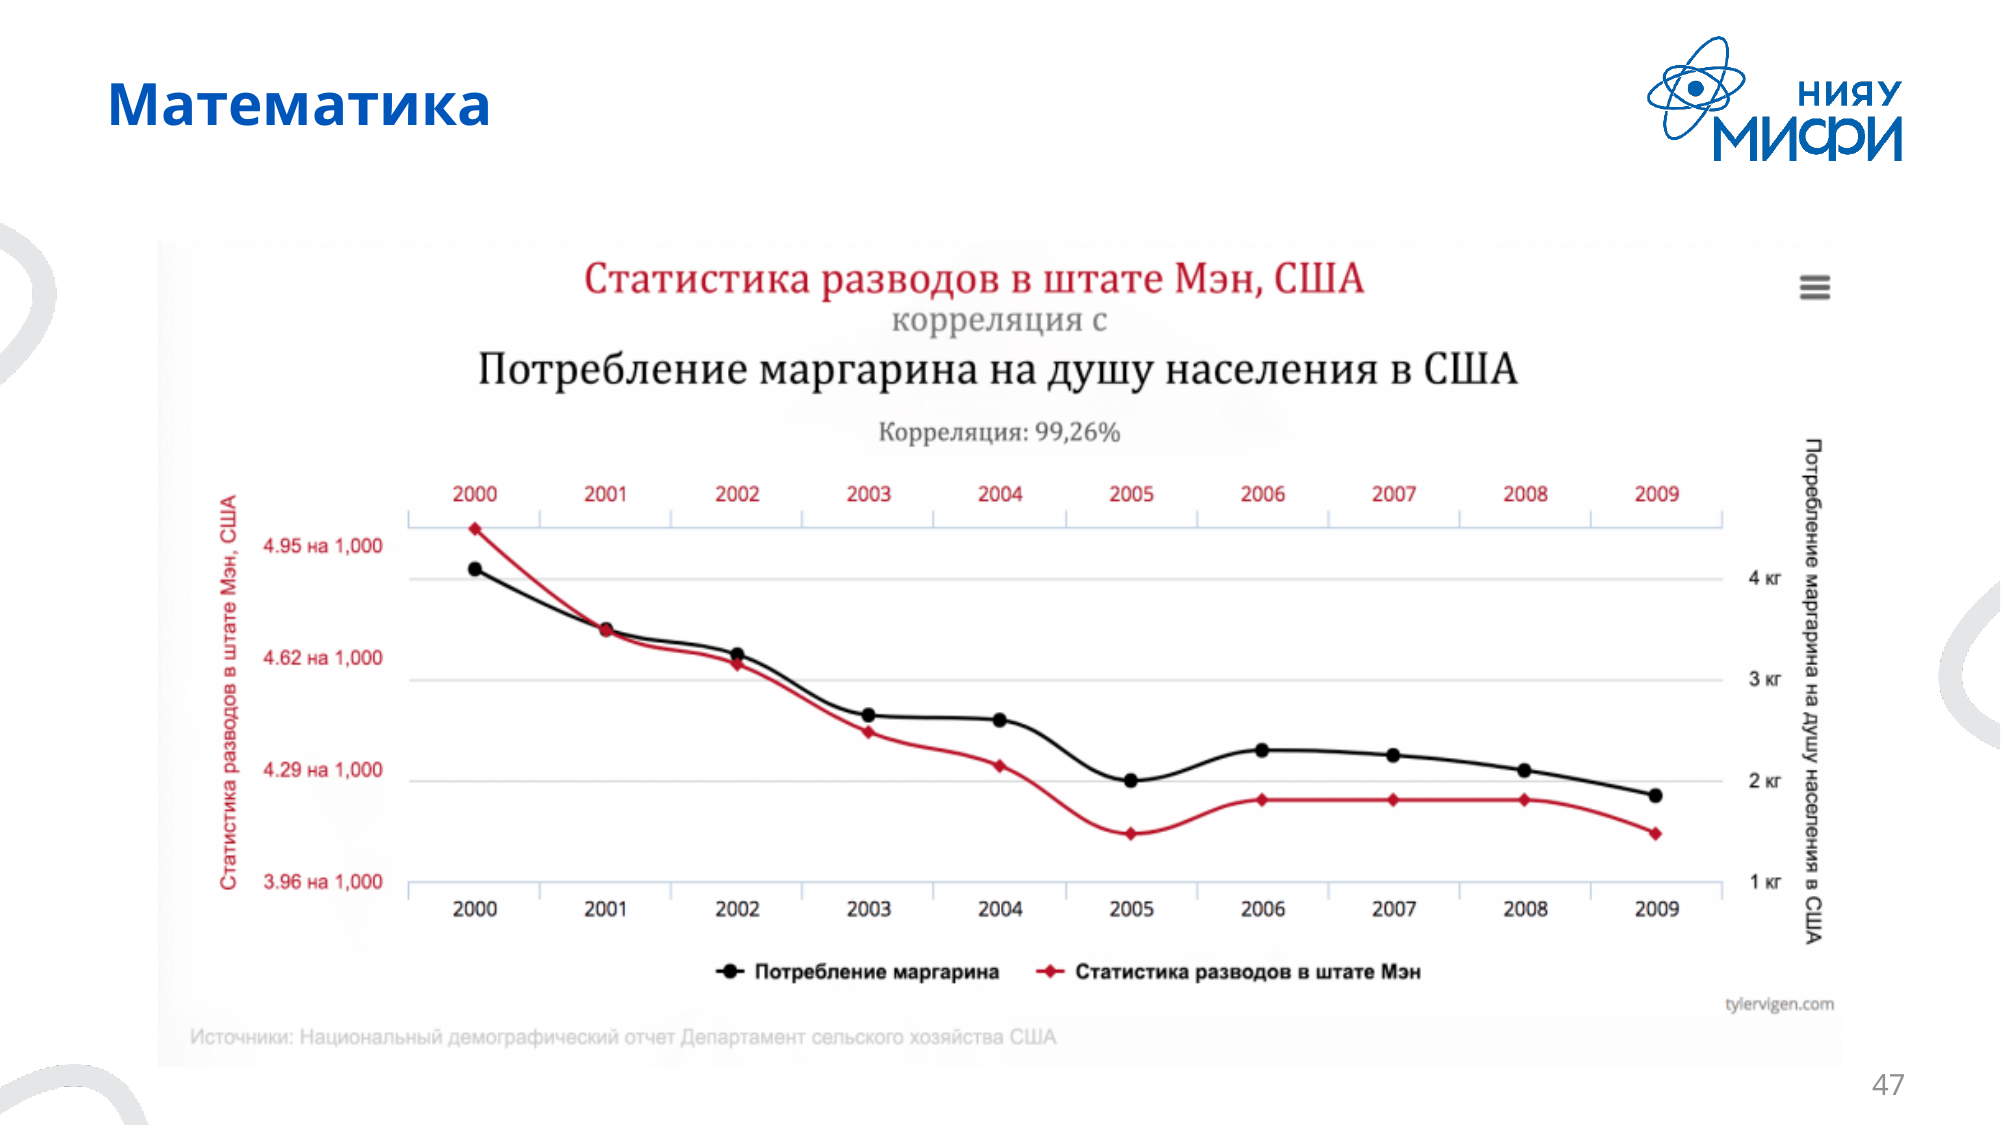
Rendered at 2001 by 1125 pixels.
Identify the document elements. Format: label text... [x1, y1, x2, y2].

picture [0, 208, 122, 456]
picture [1637, 27, 1910, 173]
picture [0, 241, 1842, 1125]
title Математика [91, 58, 1601, 145]
picture [1919, 554, 2001, 767]
